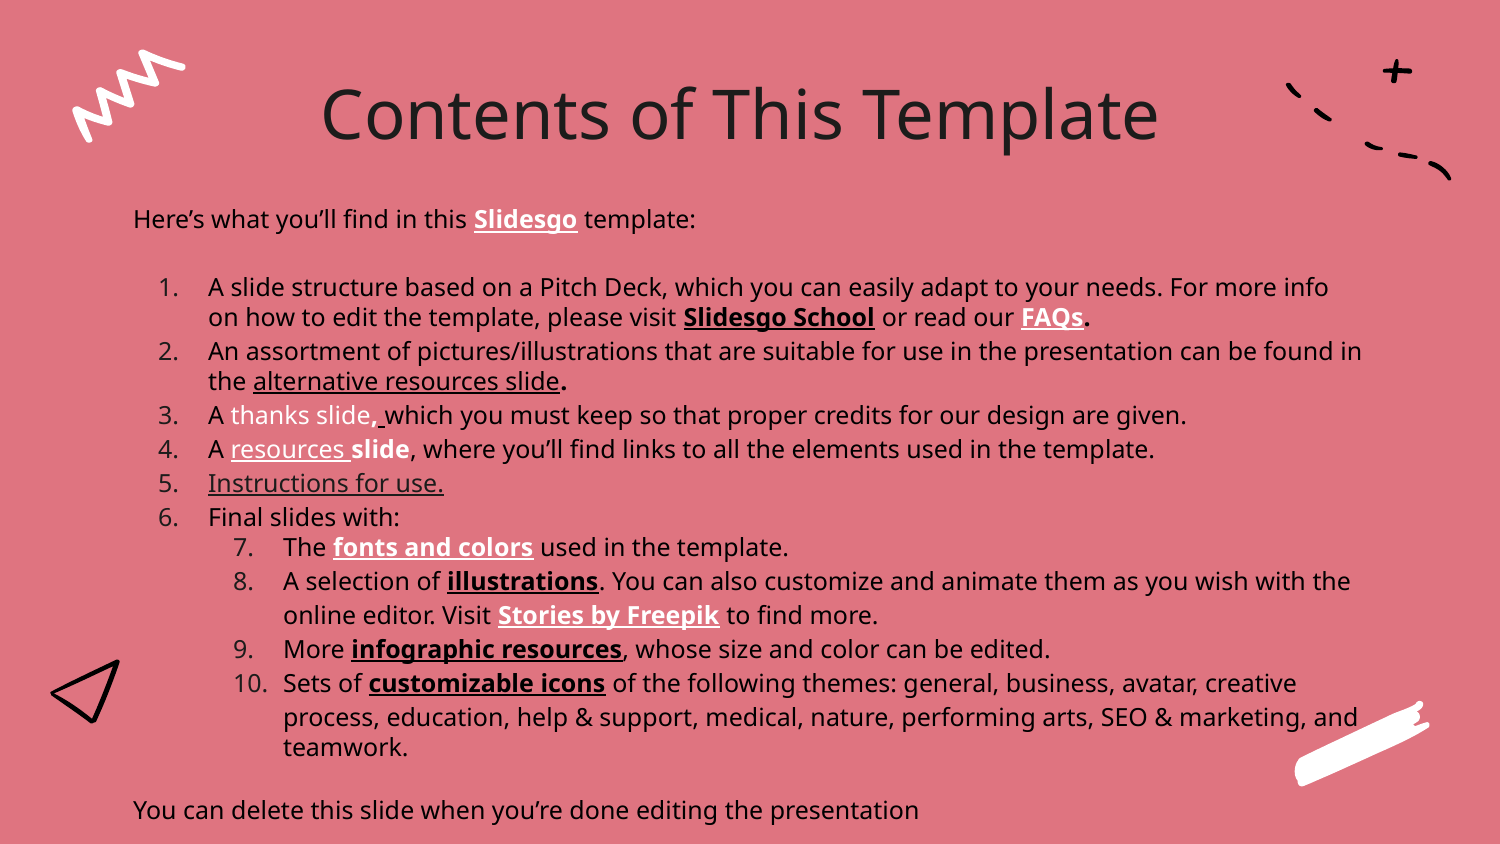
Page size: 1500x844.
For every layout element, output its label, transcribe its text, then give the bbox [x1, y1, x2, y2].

text_box [1428, 161, 1452, 181]
list Here’s what you’ll find in this Slidesgo template: A slide structure based on a Pitch Deck, which you can easily adapt to your needs. For more info on how to edit the template, please visit Slidesgo School or read our FAQs. An assortment of pictures/illustrations that are suitable for use in the presentation can be found in the alternative resources slide. A thanks slide, which you must keep so that proper credits for our design are given. A resources slide, where you’ll find links to all the elements used in the template. Instructions for use. Final slides with: The fonts and colors used in the template. A selection of illustrations. You can also customize and animate them as you wish with the online editor. Visit Stories by Freepik to find more. More infographic resources, whose size and color can be edited. Sets of customizable icons of the following themes: general, business, avatar, creative process, education, help & support, medical, nature, performing arts, SEO & marketing, and teamwork. You can delete this slide when you’re done editing the presentation [118, 189, 1382, 750]
title Contents of This Template [118, 55, 1382, 144]
